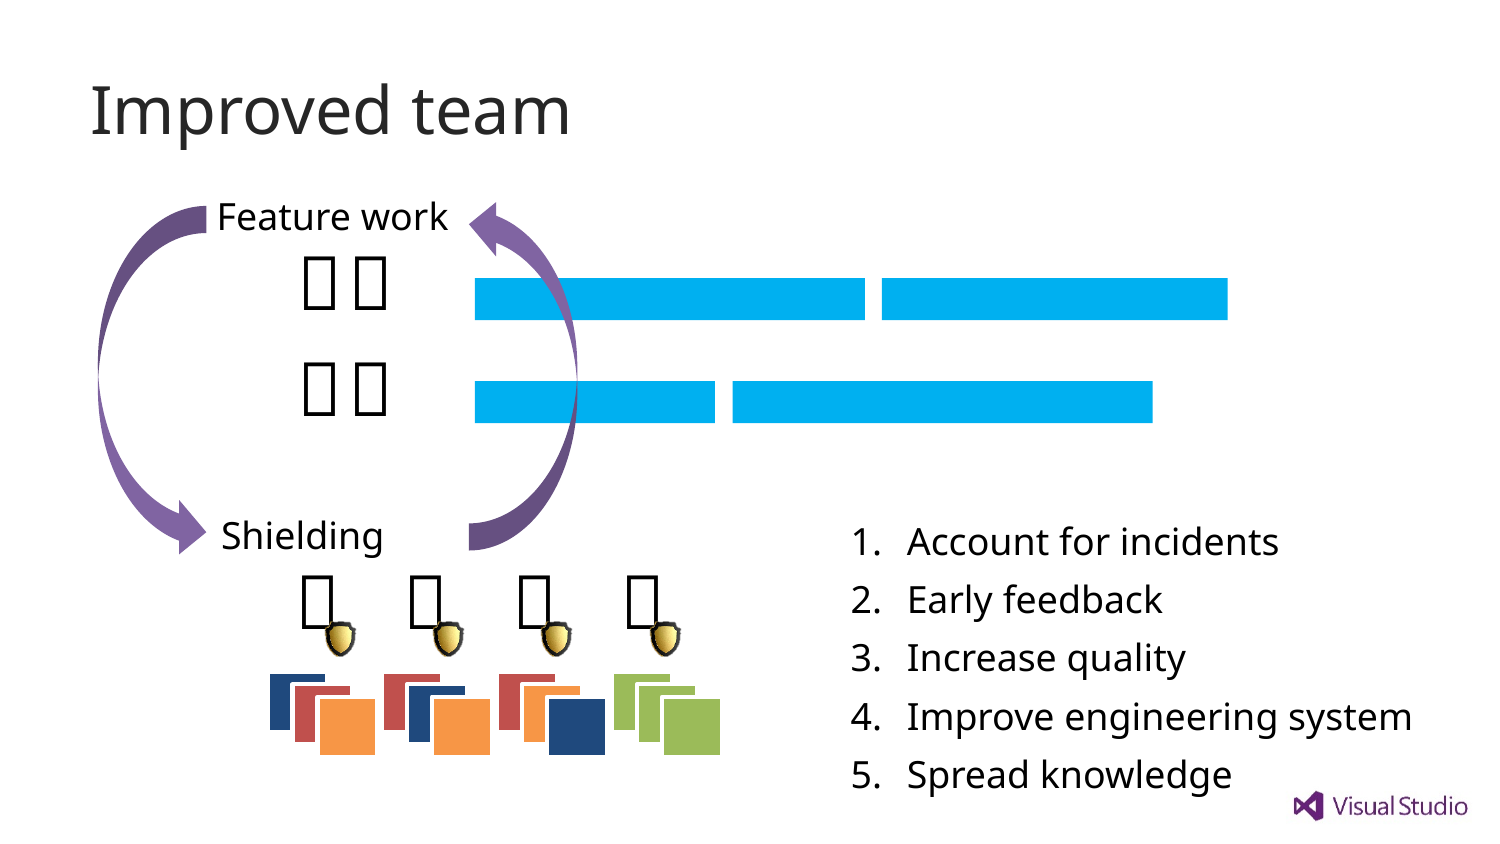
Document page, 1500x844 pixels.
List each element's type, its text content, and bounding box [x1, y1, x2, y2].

text_box Shielding [206, 504, 400, 564]
text_box [473, 276, 562, 322]
text_box  [282, 334, 333, 440]
text_box [520, 682, 584, 746]
text_box [315, 695, 380, 759]
text_box [473, 379, 574, 425]
text_box [610, 671, 674, 734]
text_box Feature work [201, 185, 464, 246]
text_box [405, 682, 469, 746]
text_box [560, 276, 867, 322]
text_box [660, 695, 724, 759]
text_box Account for incidents Early feedback Increase quality Improve engineering system Spread knowledge [835, 496, 1429, 804]
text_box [373, 546, 480, 662]
text_box  [282, 246, 333, 334]
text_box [481, 546, 588, 662]
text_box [589, 546, 697, 662]
title Improved team [75, 37, 1425, 179]
text_box [380, 671, 444, 734]
text_box [95, 203, 209, 557]
text_box [578, 379, 717, 425]
text_box [635, 682, 699, 746]
text_box  [333, 334, 409, 440]
text_box [466, 200, 580, 545]
text_box [430, 695, 494, 759]
text_box [265, 670, 330, 734]
text_box [545, 695, 609, 759]
text_box [880, 276, 1230, 322]
text_box  [333, 246, 409, 334]
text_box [264, 546, 372, 662]
text_box [290, 682, 355, 746]
text_box [495, 671, 559, 734]
text_box [730, 379, 1155, 425]
picture [1275, 782, 1488, 827]
